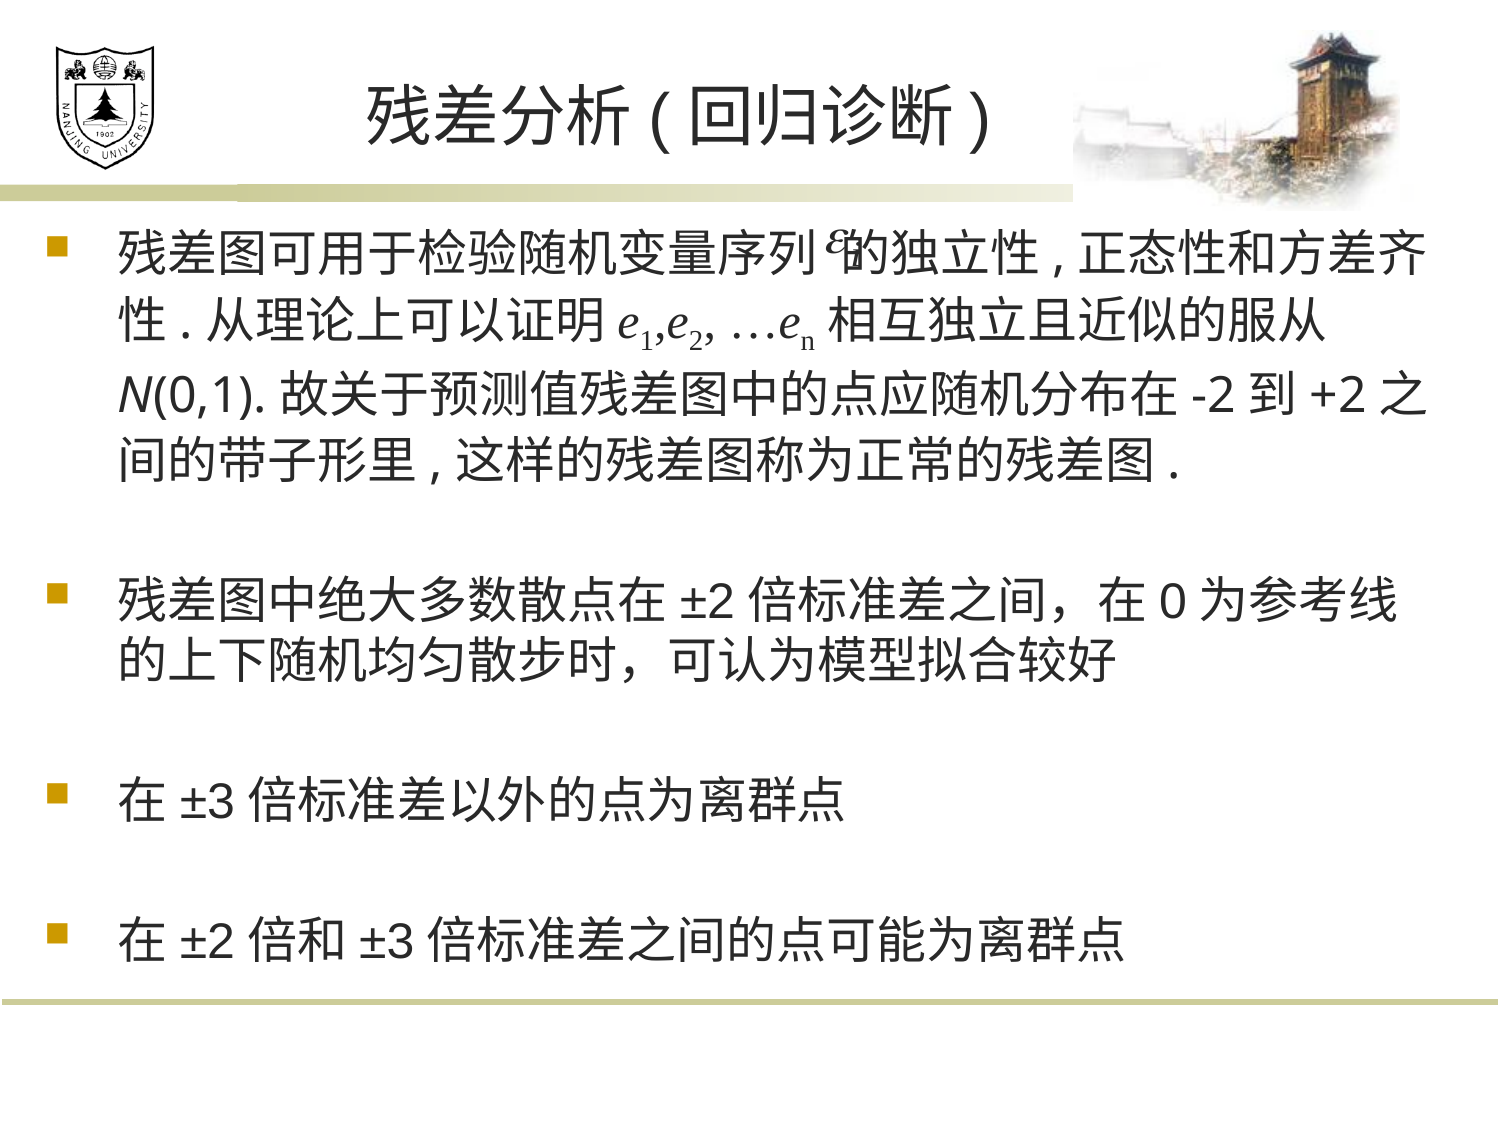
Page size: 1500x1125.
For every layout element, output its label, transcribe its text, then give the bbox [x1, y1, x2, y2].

picture [50, 42, 160, 173]
picture [1073, 30, 1400, 208]
list 残差图可用于检验随机变量序列 的独立性,正态性和方差齐性.从理论上可以证明e1,e2, …en相互独立且近似的服从N(0,1).故关于预测值残差图中的点应随机分布在-2到+2之间的带子形里,这样的残差图称为正常的残差图. 残差图中绝大多数散点在±2倍标准差之间，在0为参考线的上下随机均匀散步时，可认为模型拟合较好 在±3倍标准差以外的点为离群点 在±2倍和±3倍标准差之间的点可能为离群点 [29, 208, 1447, 929]
title 残差分析(回归诊断) [171, 66, 1187, 161]
picture [2, 999, 1498, 1005]
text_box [820, 208, 865, 271]
